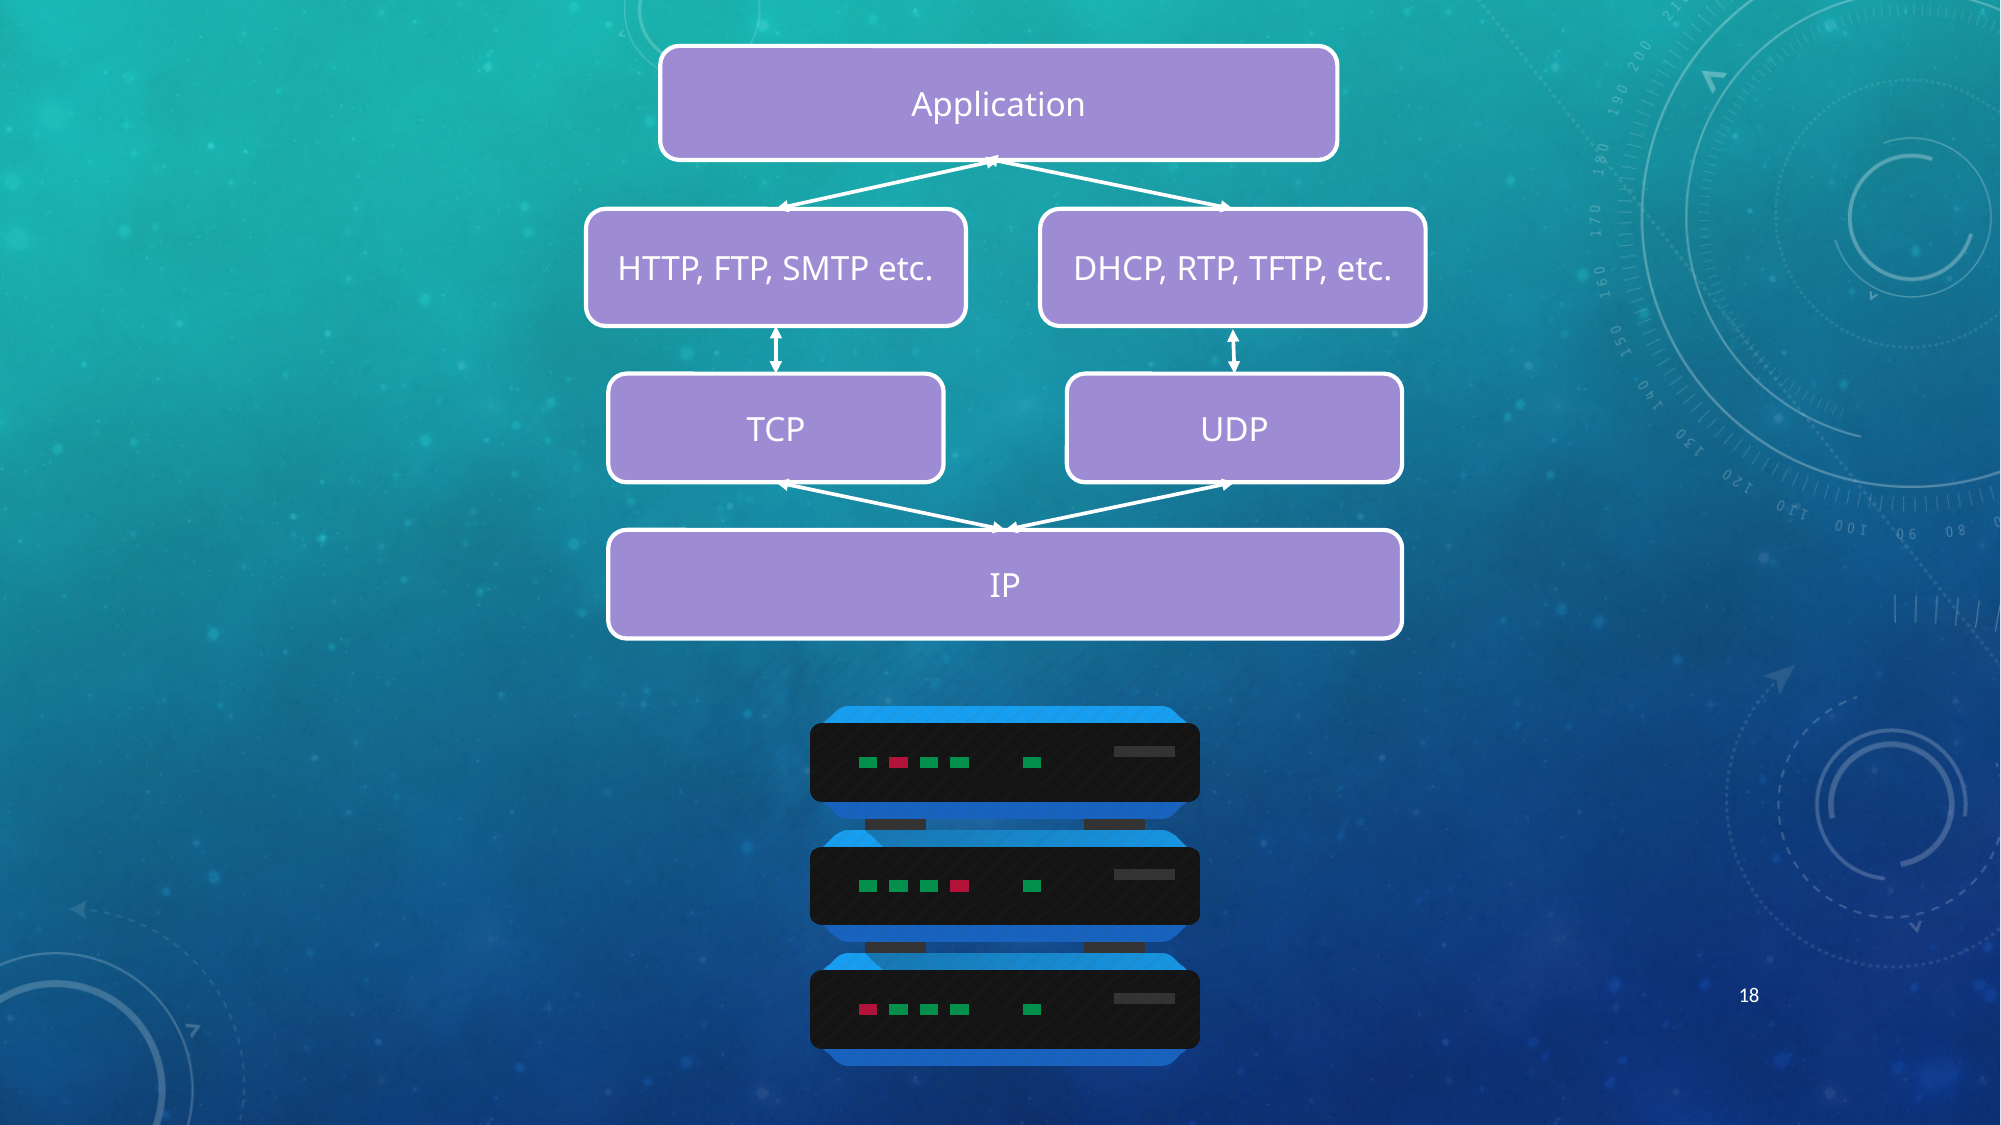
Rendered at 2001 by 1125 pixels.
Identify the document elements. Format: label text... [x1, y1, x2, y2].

slide_number 18 [1684, 963, 1775, 1025]
text_box Application [658, 43, 1340, 163]
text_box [984, 158, 1234, 210]
text_box TCP [606, 371, 946, 485]
text_box DHCP, RTP, TFTP, etc. [1037, 206, 1428, 329]
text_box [1004, 481, 1235, 531]
text_box UDP [1064, 371, 1405, 485]
text_box IP [606, 527, 1405, 641]
text_box HTTP, FTP, SMTP etc. [583, 206, 969, 329]
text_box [775, 159, 984, 210]
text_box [775, 481, 1004, 531]
picture [0, 0, 2001, 1125]
